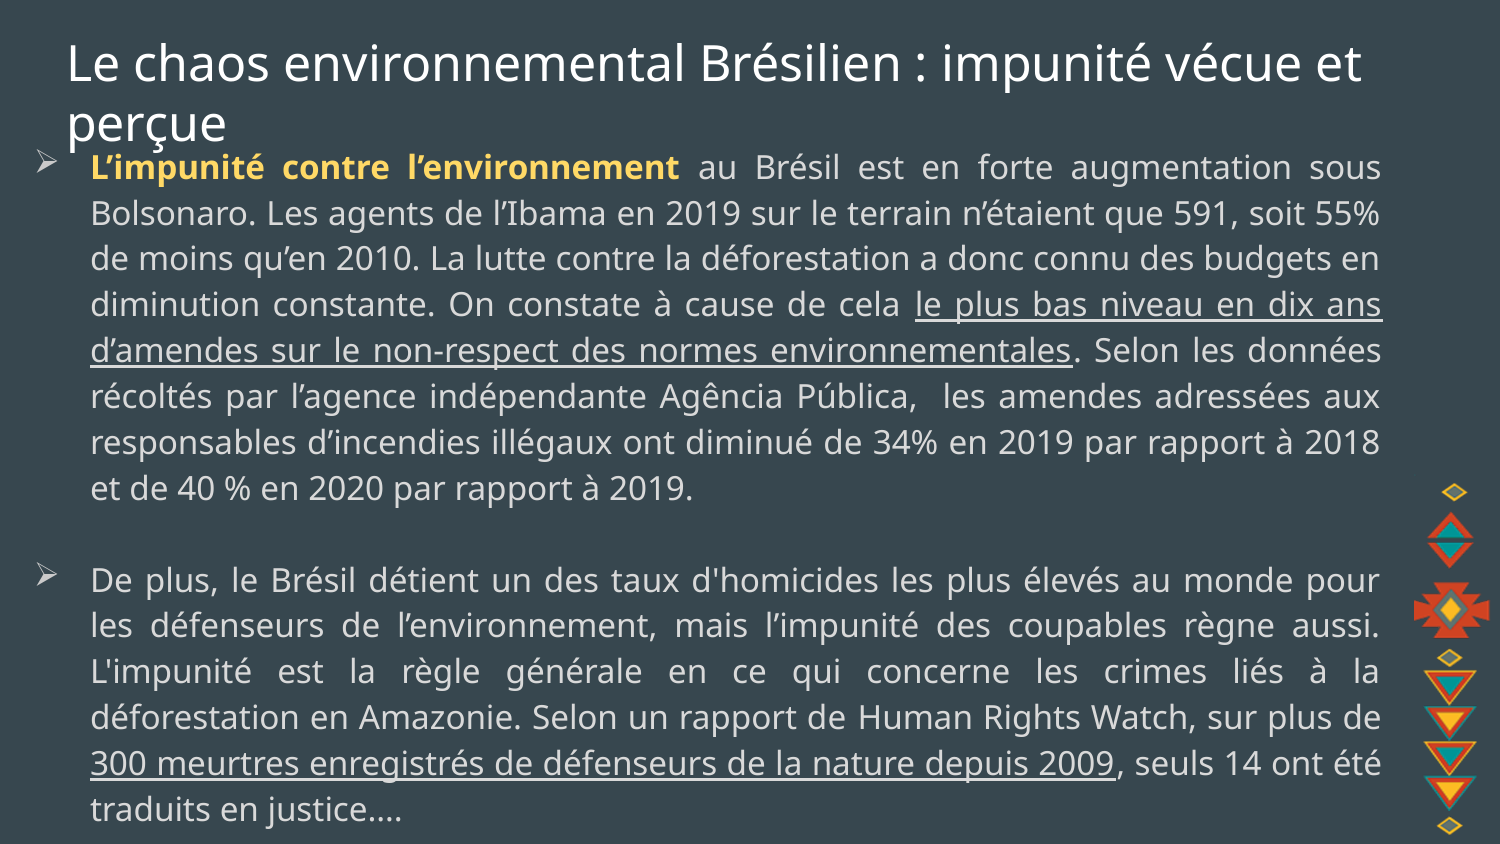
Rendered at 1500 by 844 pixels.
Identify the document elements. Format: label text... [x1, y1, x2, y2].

picture [1413, 468, 1500, 844]
title Le chaos environnemental Brésilien : impunité vécue et perçue [51, 16, 1449, 111]
list L’impunité contre l’environnement au Brésil est en forte augmentation sous Bolsonaro. Les agents de l’Ibama en 2019 sur le terrain n’étaient que 591, soit 55% de moins qu’en 2010. La lutte contre la déforestation a donc connu des budgets en diminution constante. On constate à cause de cela le plus bas niveau en dix ans d’amendes sur le non-respect des normes environnementales. Selon les données récoltés par l’agence indépendante Agência Pública, les amendes adressées aux responsables d’incendies illégaux ont diminué de 34% en 2019 par rapport à 2018 et de 40 % en 2020 par rapport à 2019. De plus, le Brésil détient un des taux d'homicides les plus élevés au monde pour les défenseurs de l’environnement, mais l’impunité des coupables règne aussi. L'impunité est la règle générale en ce qui concerne les crimes liés à la déforestation en Amazonie. Selon un rapport de Human Rights Watch, sur plus de 300 meurtres enregistrés de défenseurs de la nature depuis 2009, seuls 14 ont été traduits en justice…. [0, 124, 1398, 686]
